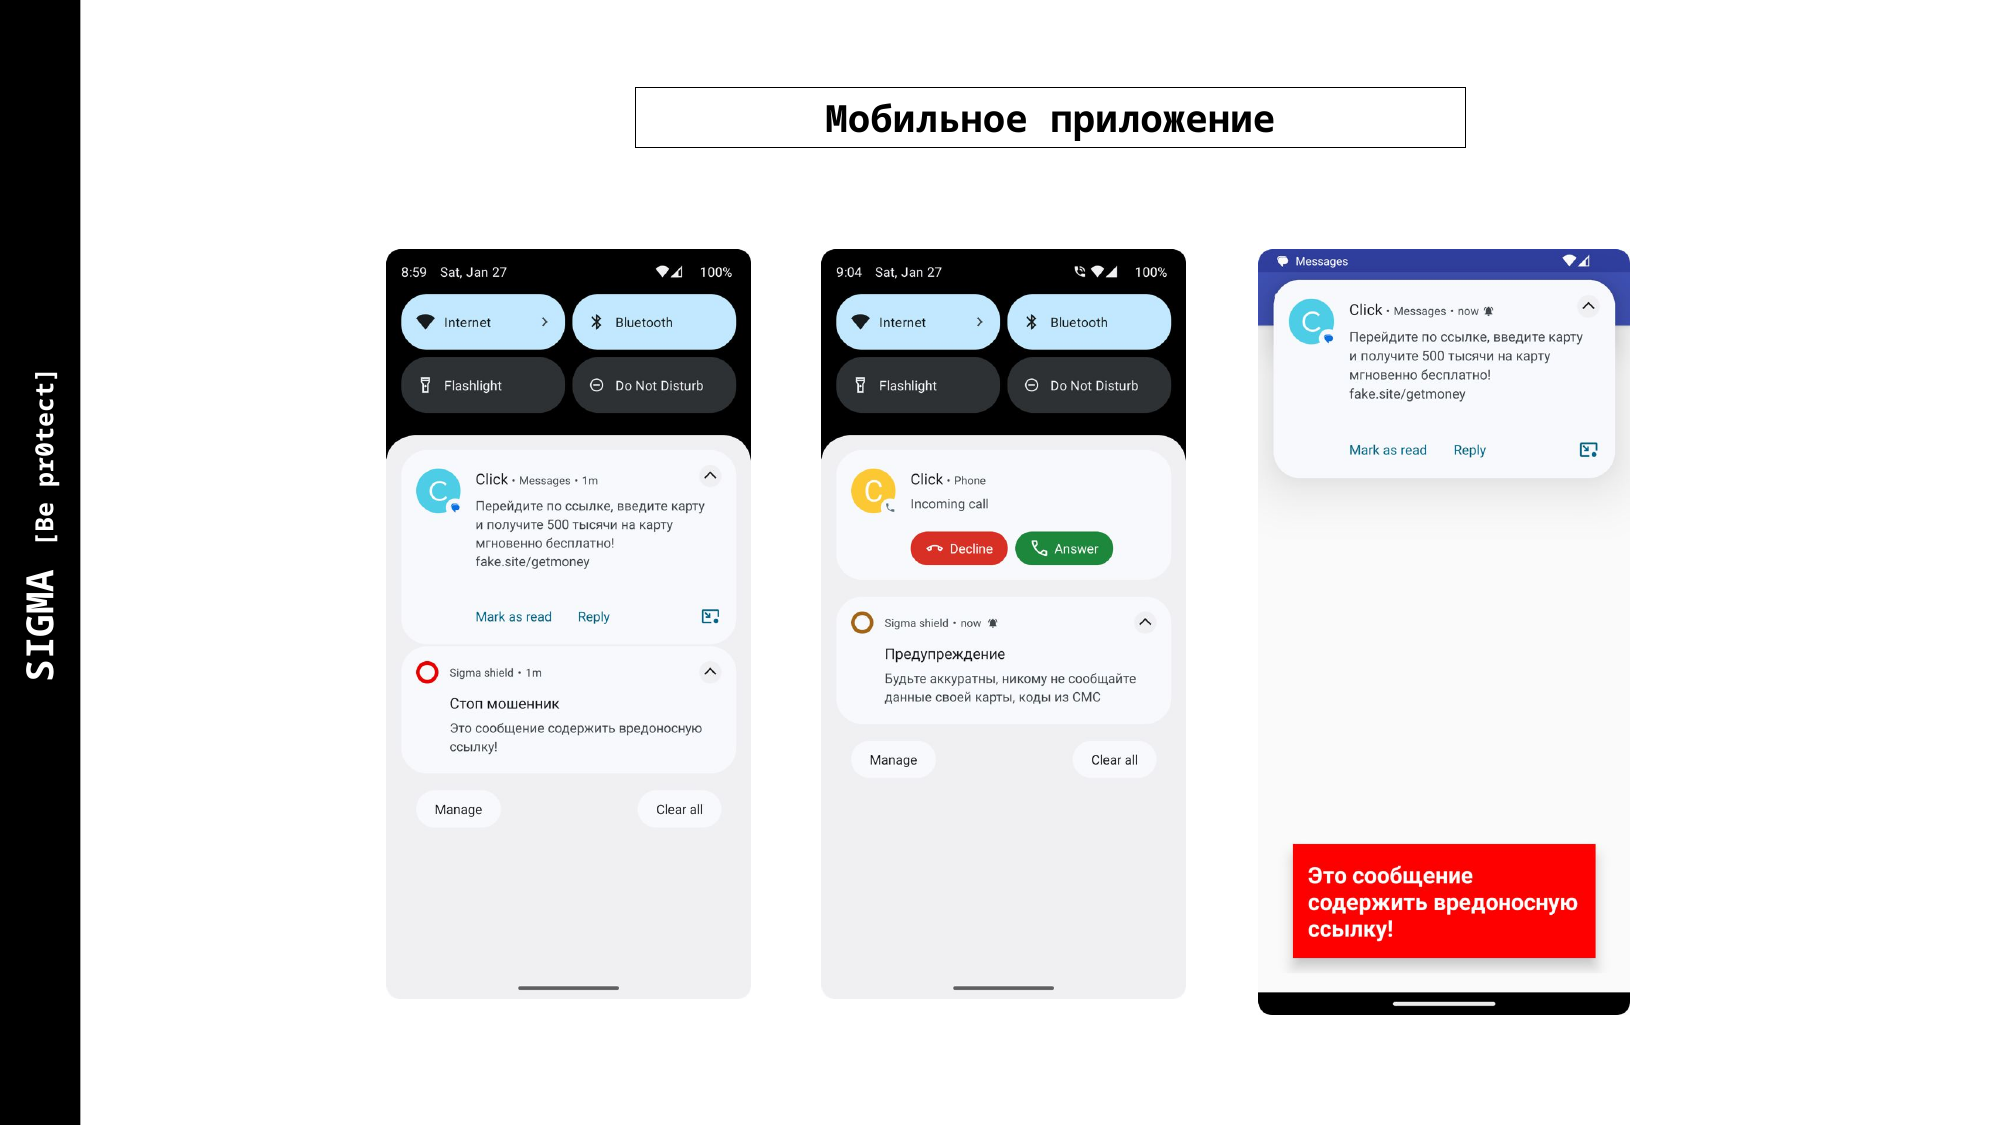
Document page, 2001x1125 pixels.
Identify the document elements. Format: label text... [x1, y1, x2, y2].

picture [1257, 249, 1630, 1015]
text_box SIGMA [Be pr0tect] [8, 352, 69, 697]
text_box [0, 0, 81, 1125]
picture [386, 249, 751, 999]
text_box Мобильное приложение [635, 87, 1466, 148]
picture [821, 249, 1186, 999]
